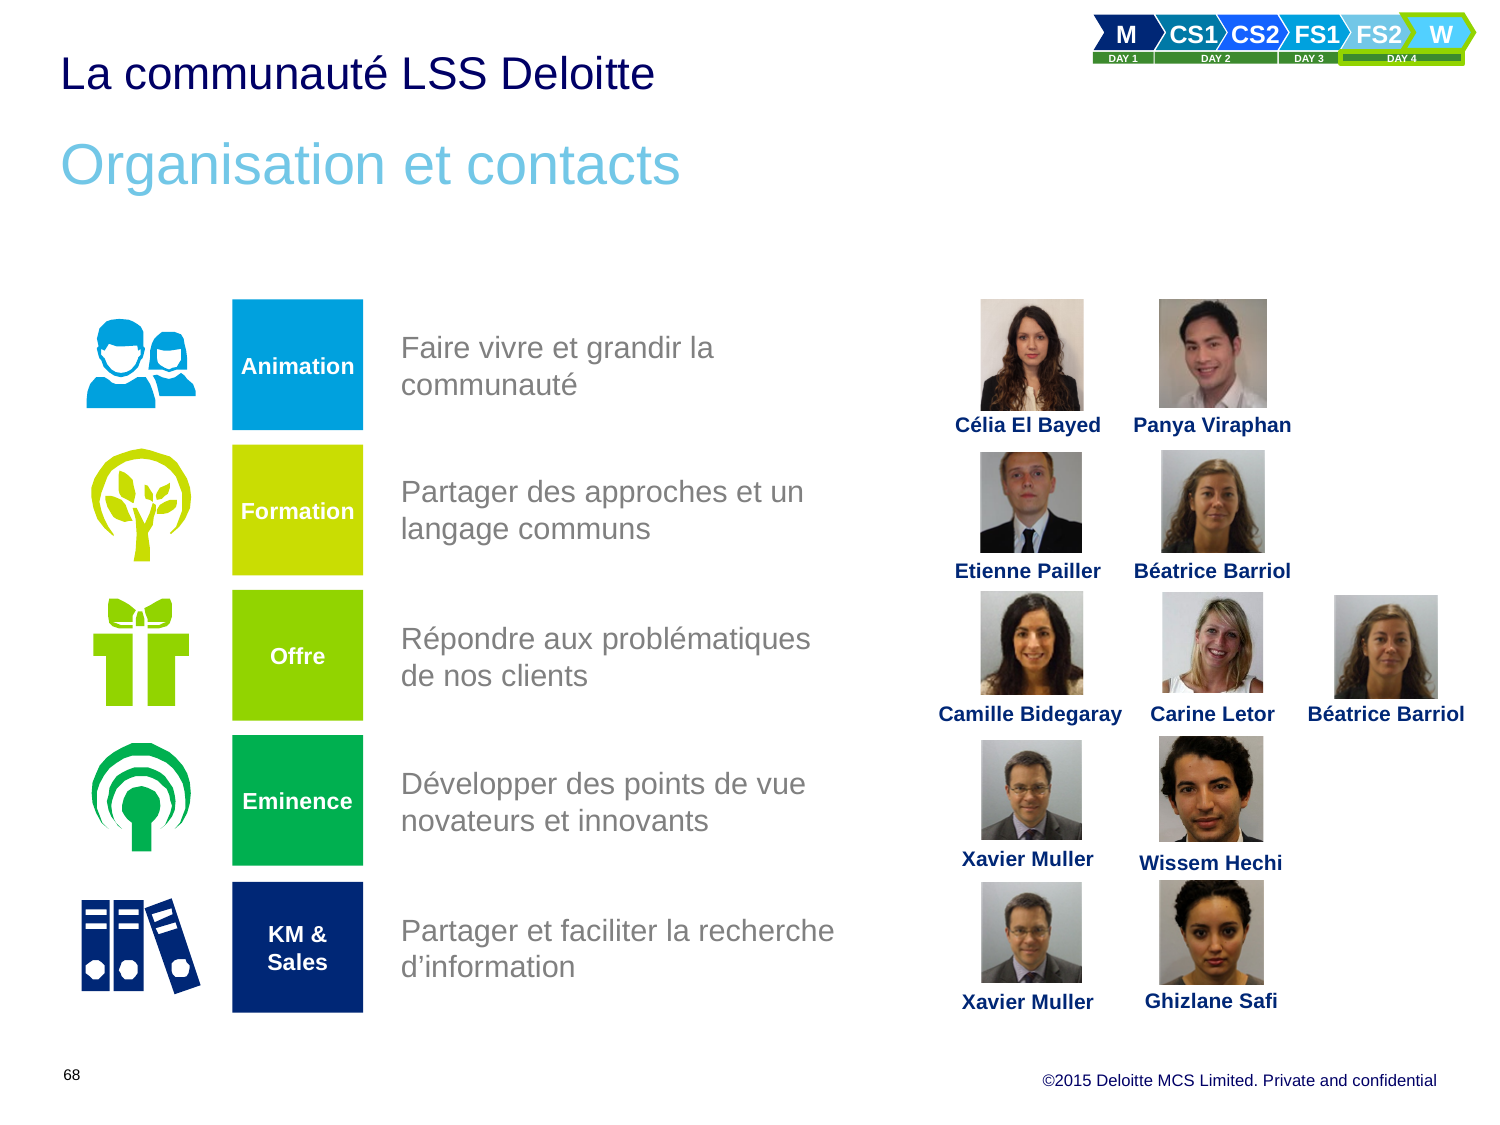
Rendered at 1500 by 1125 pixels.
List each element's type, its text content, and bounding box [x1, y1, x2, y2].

picture [980, 299, 1084, 411]
text_box Formation [230, 443, 365, 577]
picture [1162, 592, 1264, 693]
slide_number 68 [63, 1065, 194, 1085]
text_box [113, 898, 201, 995]
picture [980, 591, 1084, 695]
text_box [122, 786, 161, 852]
text_box KM & Sales [230, 880, 365, 1015]
text_box [148, 331, 188, 373]
text_box Xavier Muller [933, 980, 1123, 1021]
list Organisation et contacts [60, 126, 1437, 285]
picture [981, 740, 1082, 840]
text_box [81, 900, 110, 992]
text_box Développer des points de vue novateurs et innovants [400, 735, 845, 866]
text_box Xavier Muller [933, 838, 1123, 879]
text_box Béatrice Barriol [1118, 550, 1308, 591]
text_box Partager des approches et un langage communs [400, 443, 845, 575]
text_box Wissem Hechi [1116, 841, 1306, 882]
text_box [91, 448, 192, 537]
picture [981, 882, 1082, 983]
text_box [93, 633, 133, 706]
title La communauté LSS Deloitte [60, 48, 1437, 126]
text_box Panya Viraphan [1118, 403, 1308, 444]
text_box [132, 484, 177, 562]
text_box Ghizlane Safi [1123, 980, 1307, 1021]
text_box [135, 611, 145, 627]
picture [1334, 595, 1438, 699]
text_box [91, 743, 191, 829]
text_box [144, 598, 172, 629]
text_box Célia El Bayed [933, 403, 1118, 444]
text_box Répondre aux problématiques de nos clients [400, 589, 845, 721]
text_box Carine Letor [1142, 692, 1291, 733]
picture [1158, 880, 1264, 986]
text_box Offre [230, 588, 365, 723]
text_box Eminence [230, 733, 365, 868]
picture [1158, 299, 1267, 408]
text_box [108, 598, 136, 629]
text_box [152, 372, 196, 397]
picture [980, 452, 1082, 554]
picture [1161, 450, 1265, 554]
text_box Animation [230, 297, 365, 432]
text_box [147, 633, 189, 706]
text_box Partager et faciliter la recherche d’information [400, 881, 845, 1013]
picture [1158, 736, 1264, 843]
text_box Faire vivre et grandir la communauté [400, 299, 845, 431]
text_box Camille Bidegaray [919, 692, 1142, 733]
text_box [96, 318, 145, 378]
text_box Béatrice Barriol [1292, 692, 1482, 733]
text_box Etienne Pailler [933, 550, 1118, 591]
text_box [86, 377, 156, 409]
